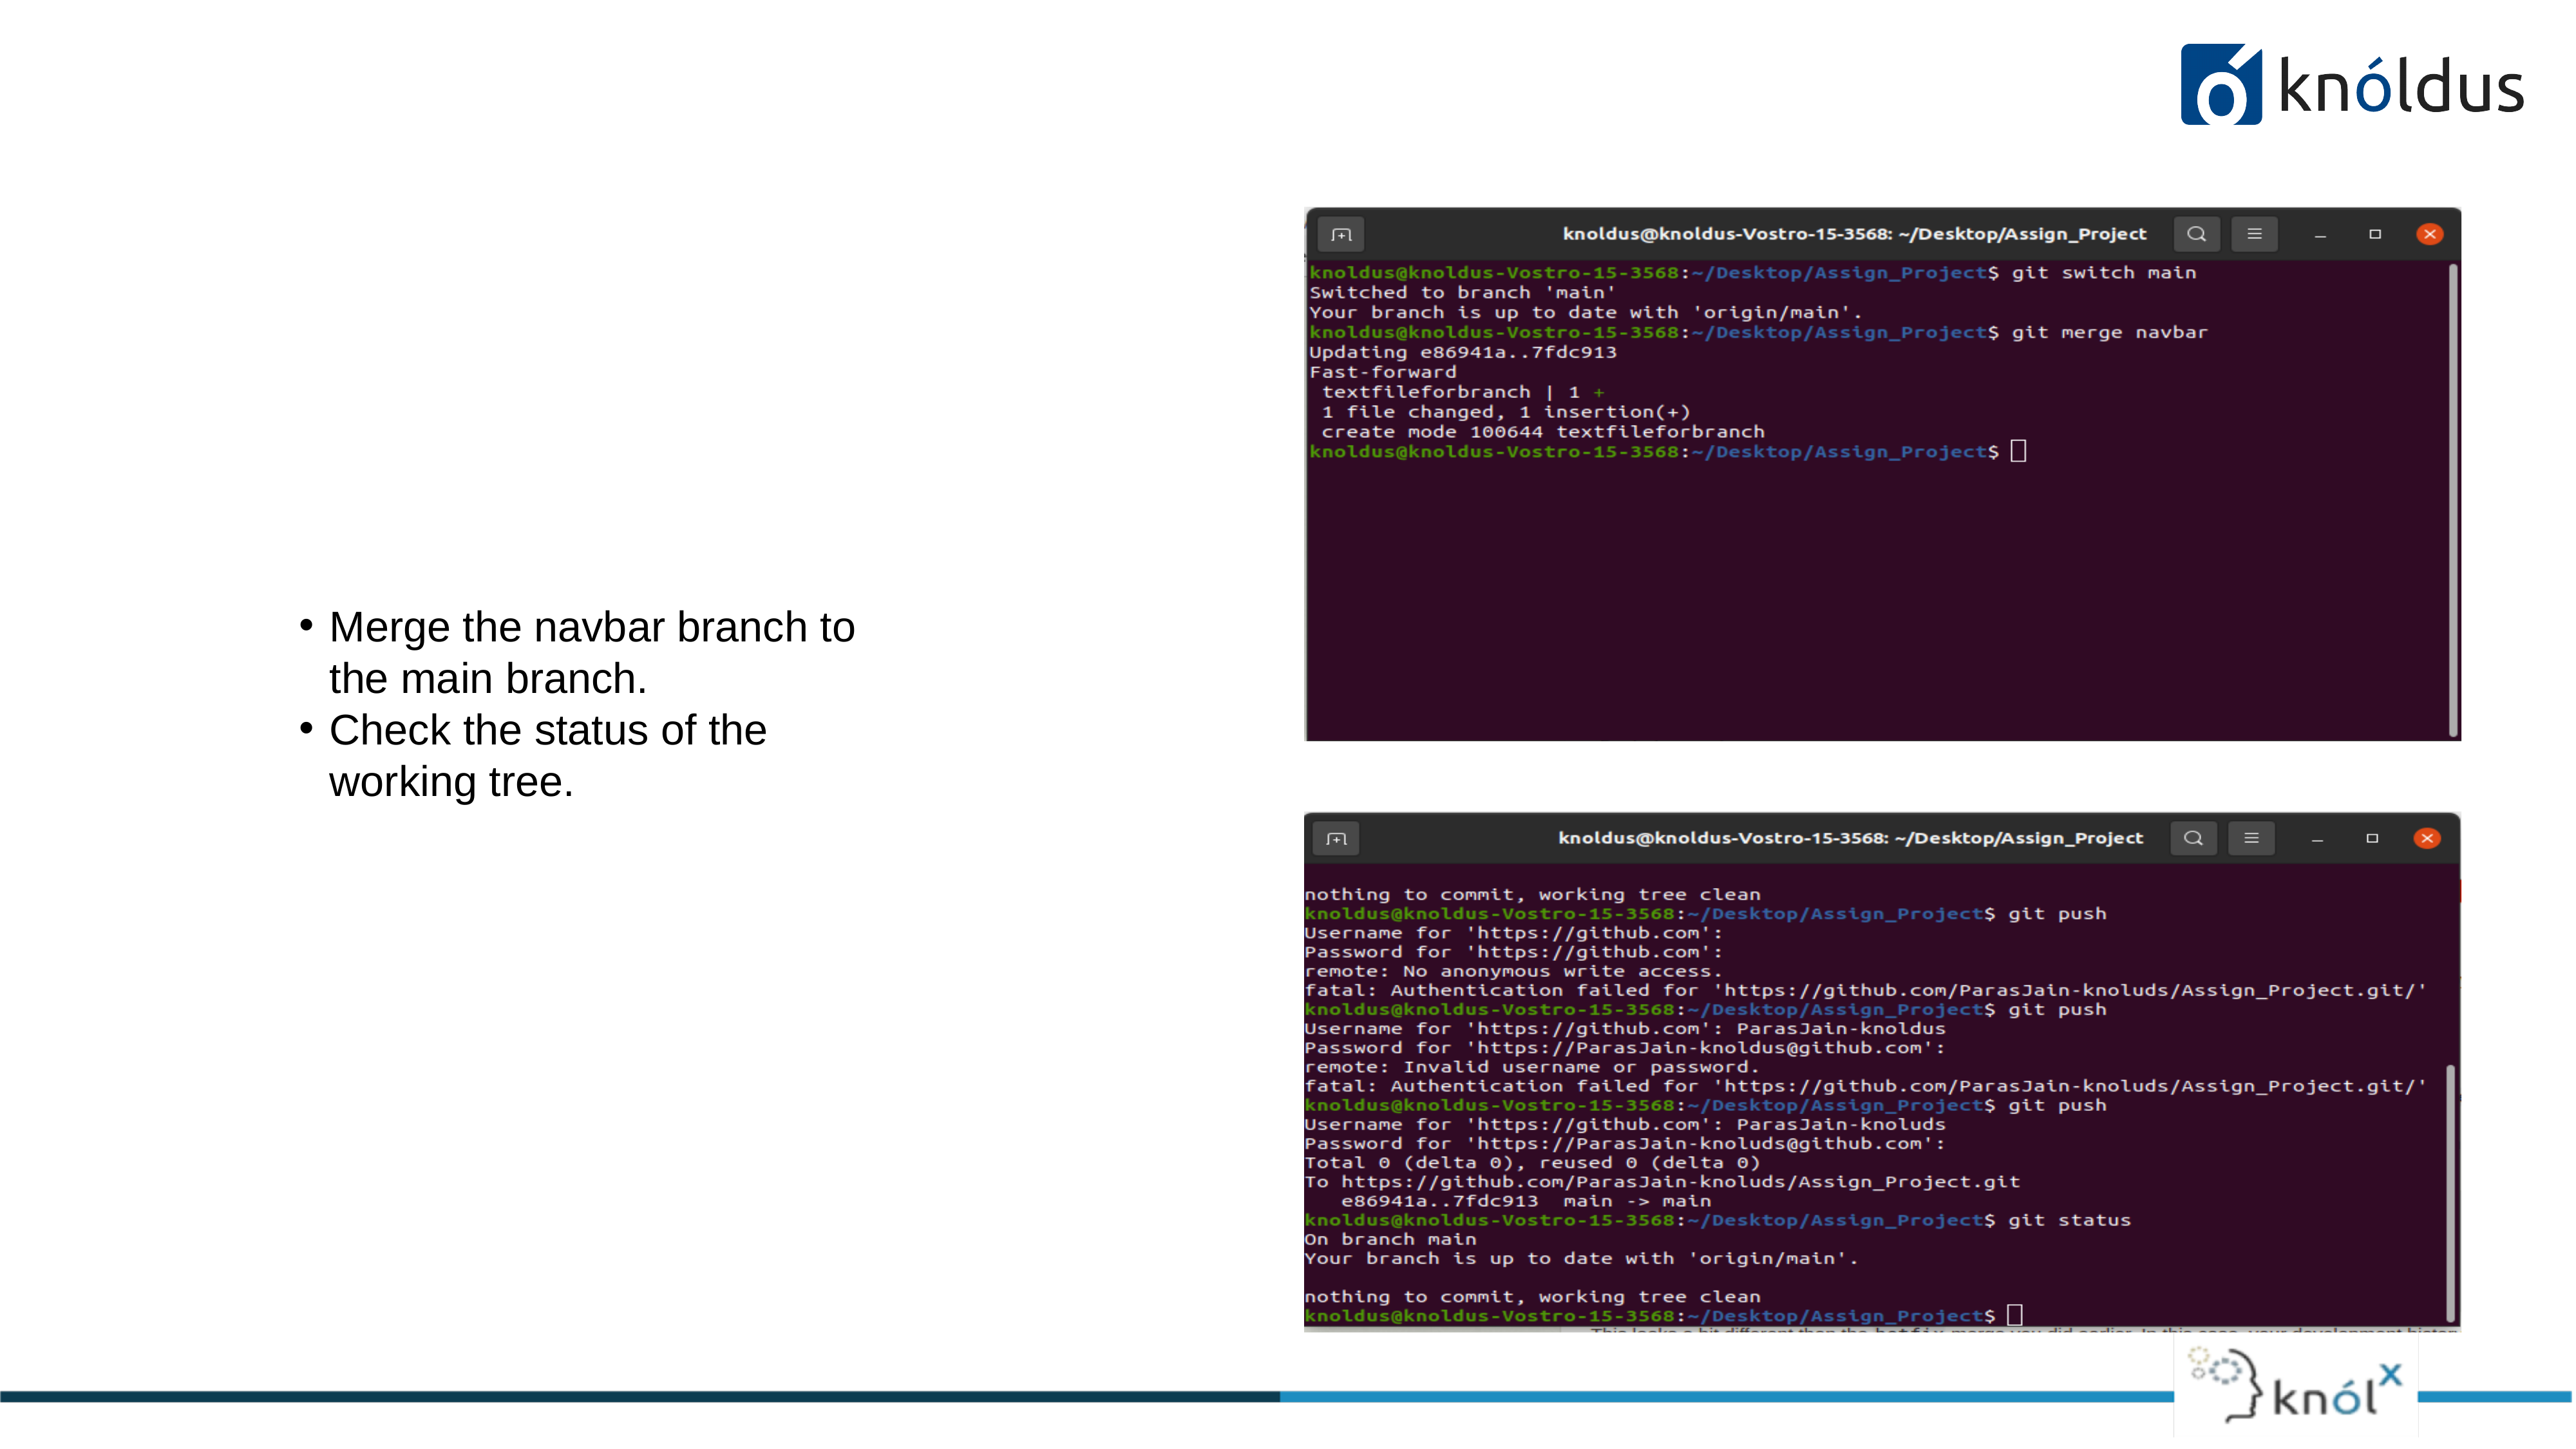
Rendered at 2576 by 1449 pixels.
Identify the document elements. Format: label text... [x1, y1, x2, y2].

picture [2181, 44, 2524, 125]
text_box Merge the navbar branch to the main branch. Check the status of the working tree. [289, 594, 892, 810]
picture [0, 811, 2572, 1437]
picture [1303, 207, 2462, 742]
